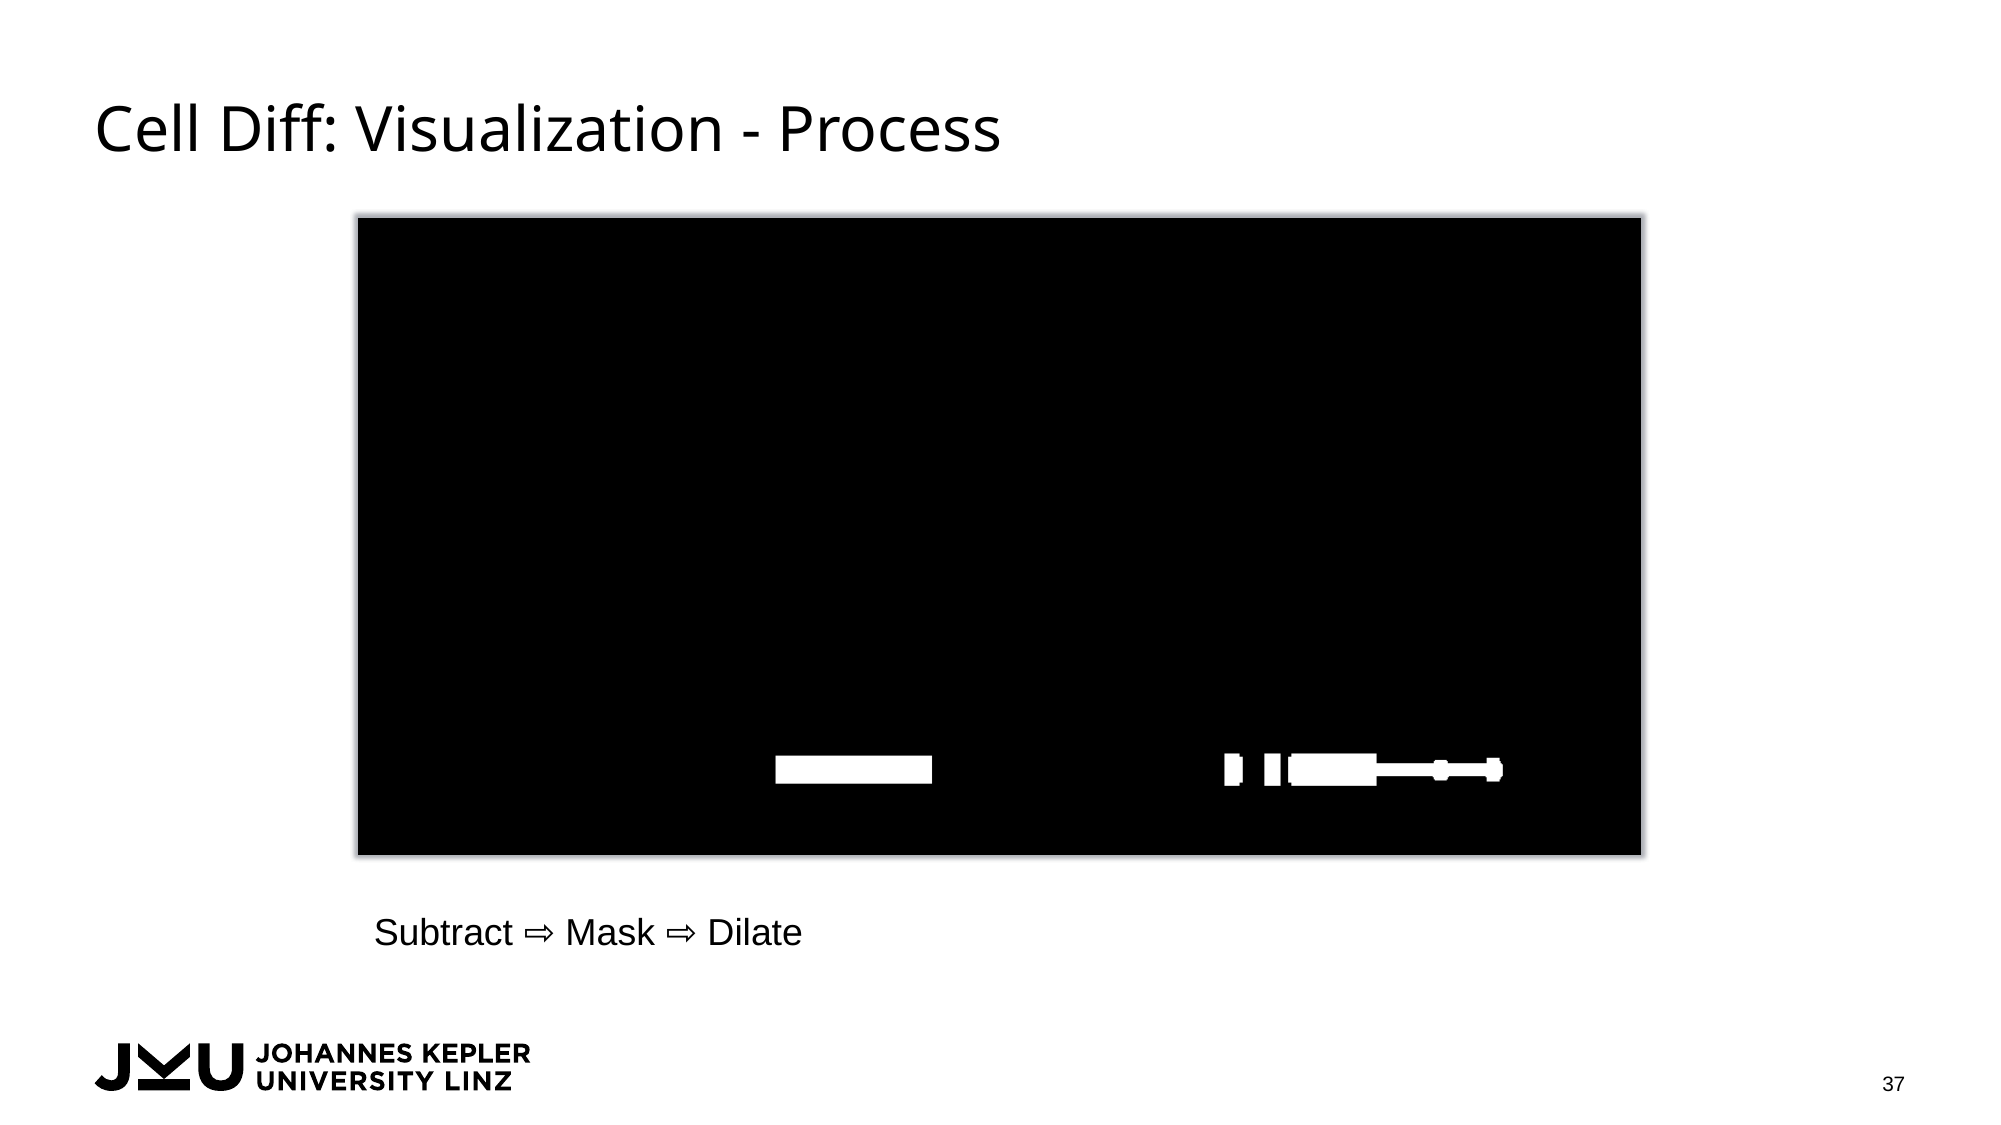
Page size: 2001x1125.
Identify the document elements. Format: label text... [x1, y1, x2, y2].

title Cell Diff: Visualization - Process [79, 94, 1905, 257]
text_box Subtract ⇨ Mask ⇨ Dilate [358, 900, 1641, 961]
slide_number 37 [1807, 1042, 1921, 1103]
picture [358, 218, 1641, 855]
